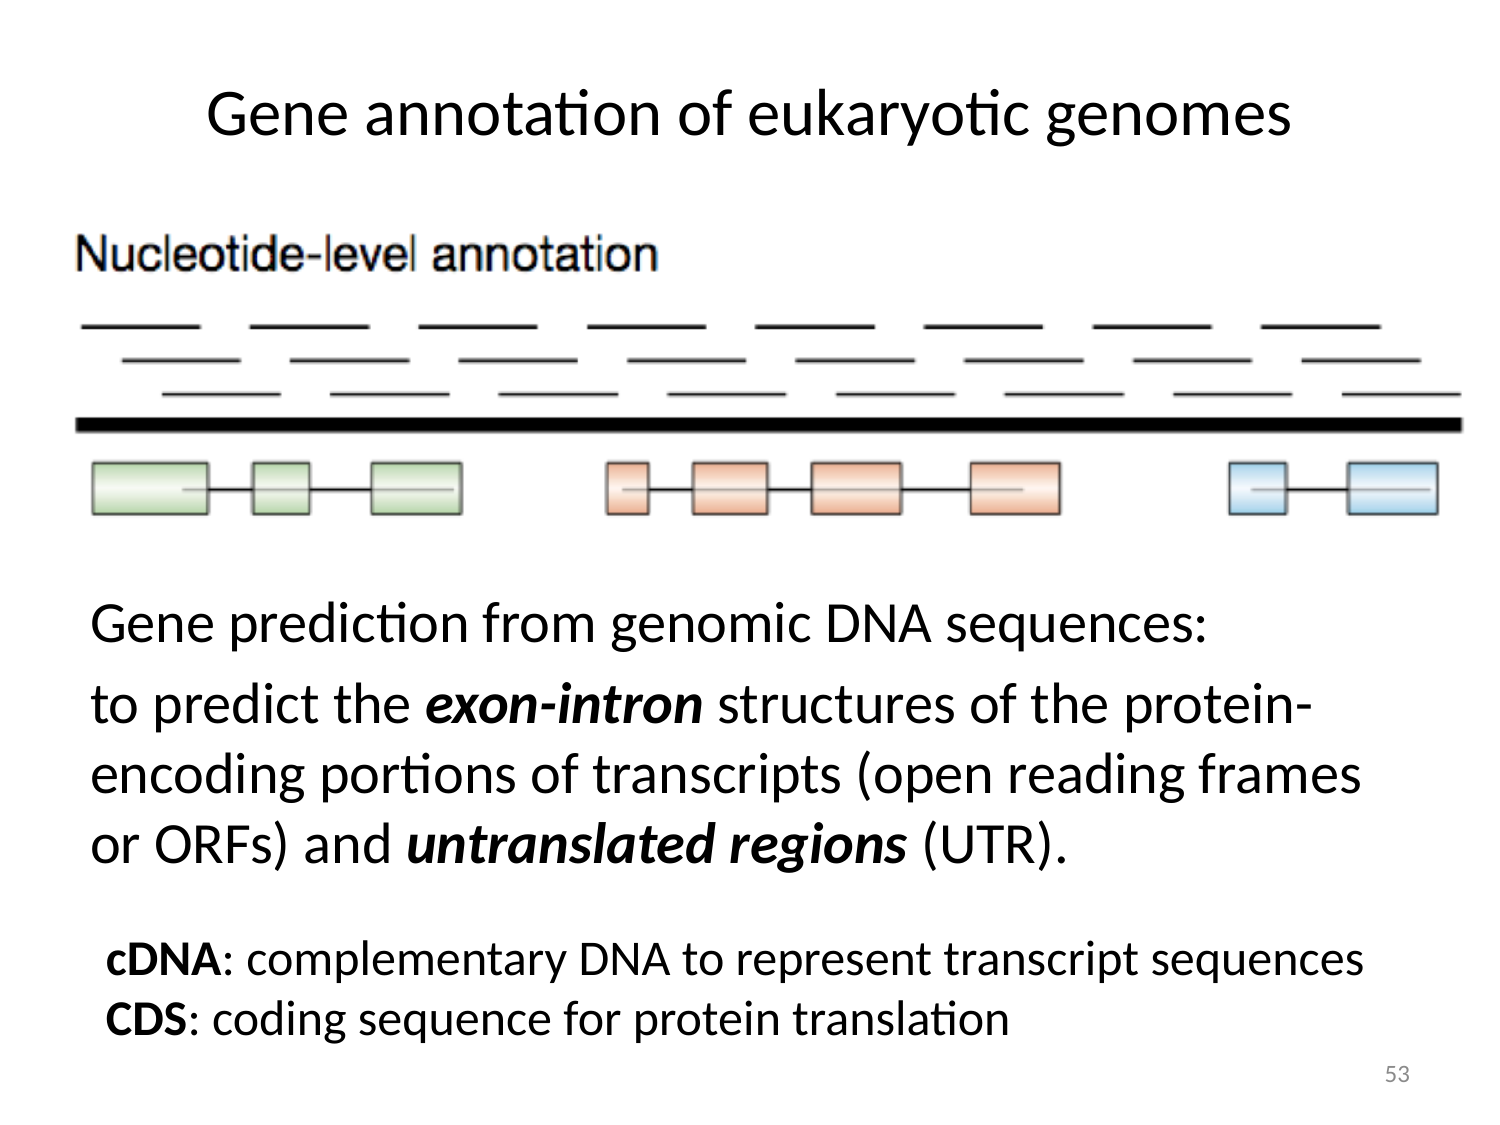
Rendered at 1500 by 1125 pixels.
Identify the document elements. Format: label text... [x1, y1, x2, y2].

list Gene prediction from genomic DNA sequences: to predict the exon-intron structures of the protein-encoding portions of transcripts (open reading frames or ORFs) and untranslated regions (UTR). [75, 576, 1425, 903]
slide_number 53 [1074, 1042, 1425, 1103]
picture [51, 224, 1478, 531]
title Gene annotation of eukaryotic genomes [75, 45, 1425, 172]
text_box cDNA: complementary DNA to represent transcript sequences CDS: coding sequence for protein translation [91, 918, 1381, 1054]
